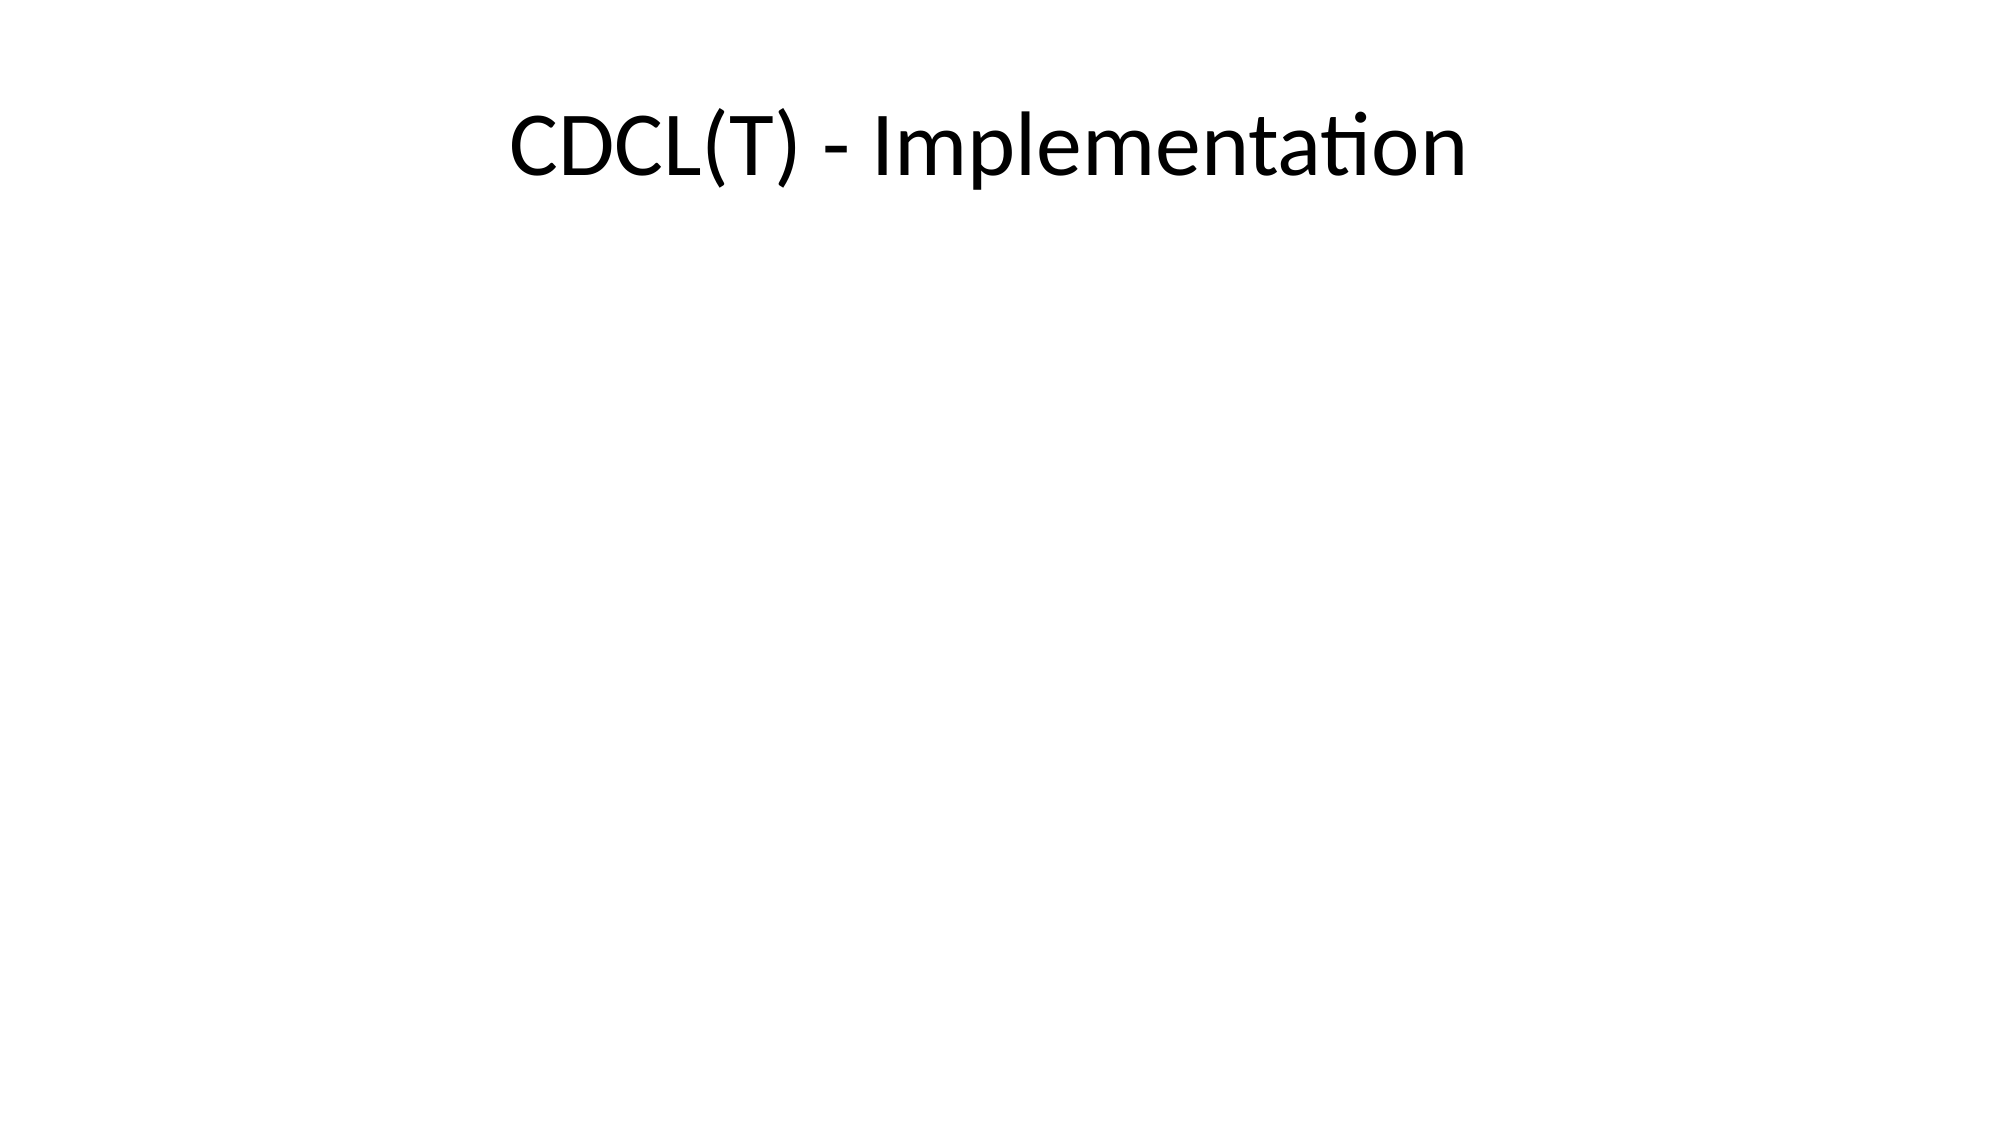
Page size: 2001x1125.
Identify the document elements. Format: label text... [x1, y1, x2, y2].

title CDCL(T) - Implementation [99, 45, 1900, 233]
